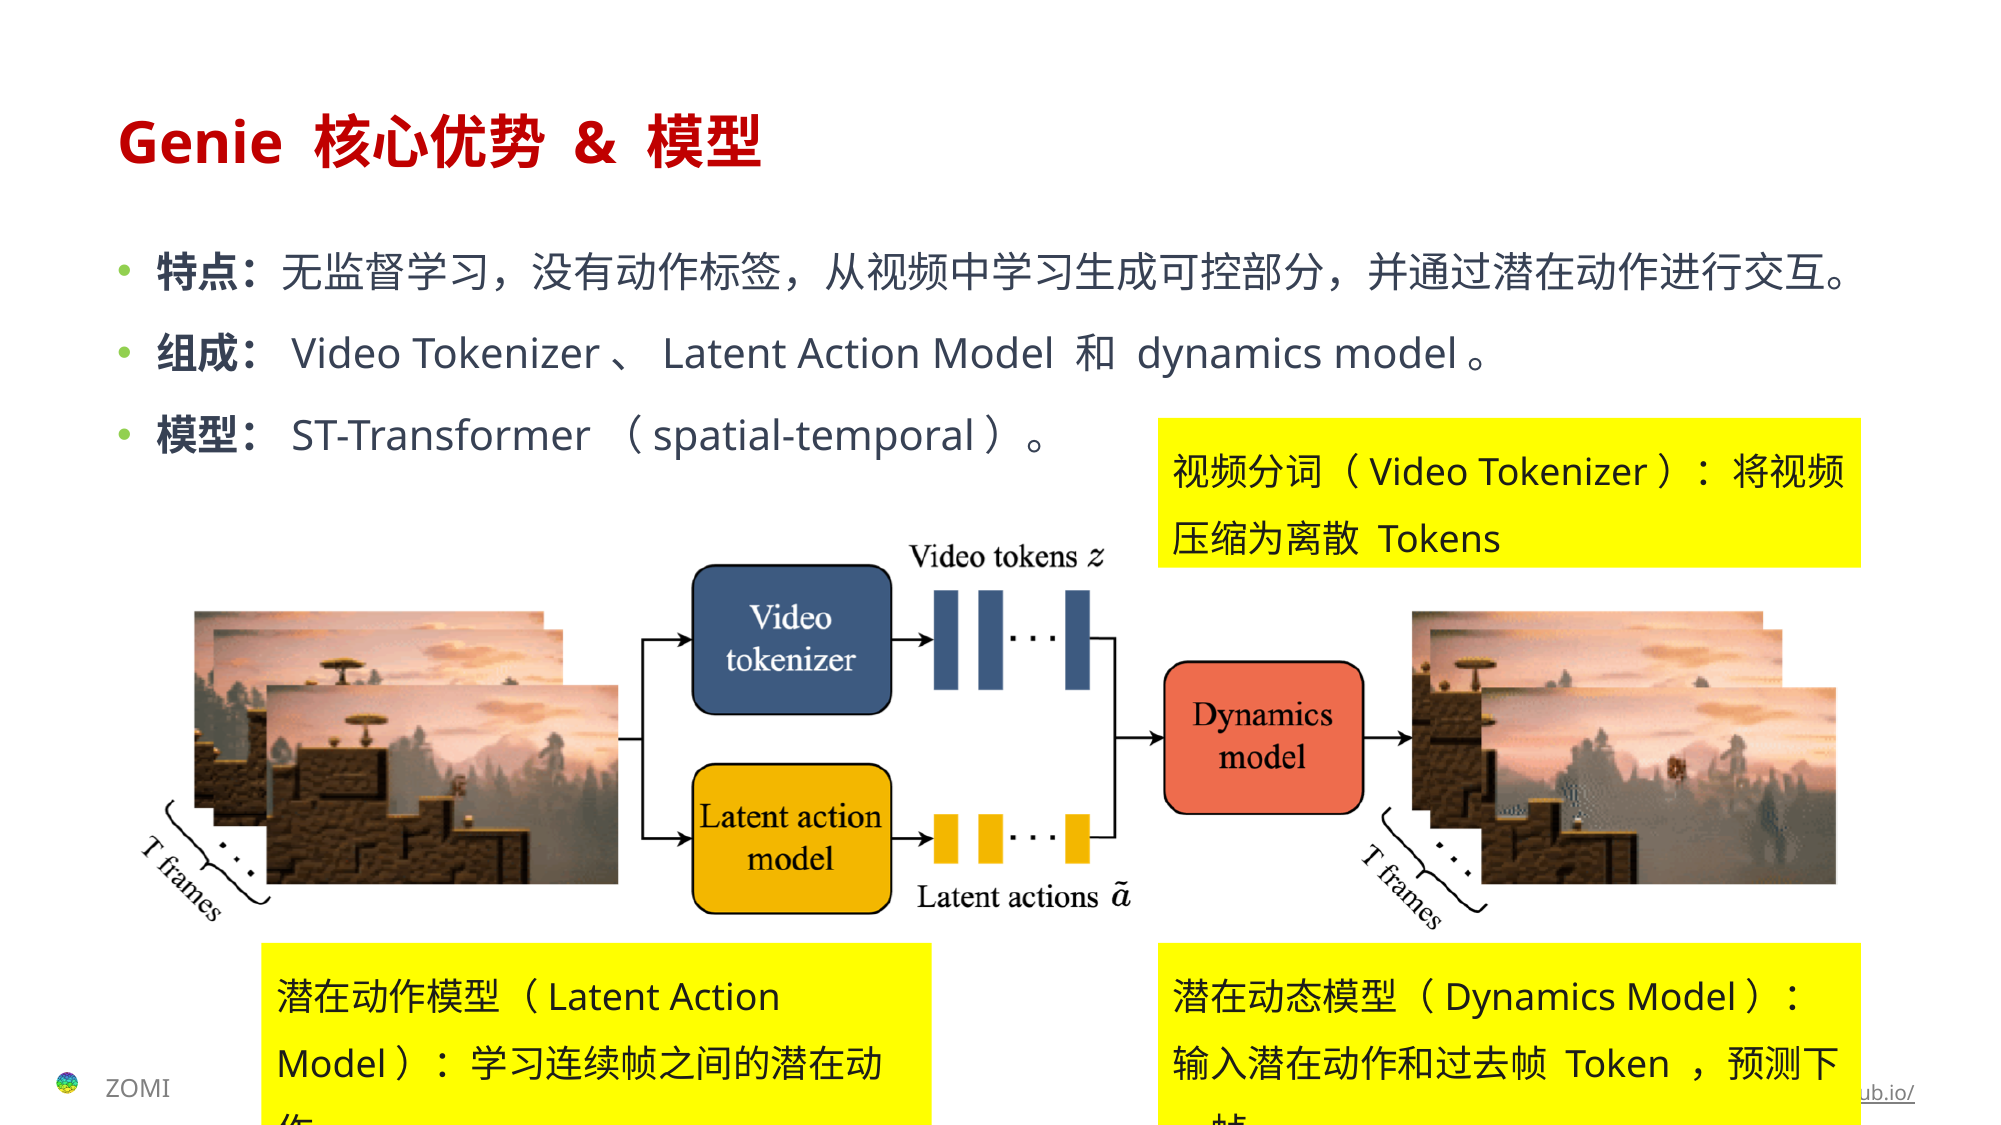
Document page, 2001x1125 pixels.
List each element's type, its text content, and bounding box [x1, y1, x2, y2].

text_box 视频分词（Video Tokenizer）：将视频压缩为离散 Tokens [1158, 417, 1861, 568]
picture [128, 534, 1839, 937]
text_box 潜在动作模型（Latent Action Model）：学习连续帧之间的潜在动作 [261, 948, 932, 1125]
text_box 潜在动态模型（Dynamics Model）：输入潜在动作和过去帧 Token ，预测下一帧 [1158, 942, 1861, 1125]
list 特点：无监督学习，没有动作标签，从视频中学习生成可控部分，并通过潜在动作进行交互。 组成：Video Tokenizer、Latent Action Model 和 dynamics model。 模型：ST-Transformer（spatial-temporal）。 [102, 223, 1901, 1043]
picture [57, 1073, 77, 1093]
title Genie 核心优势 & 模型 [102, 91, 1901, 189]
